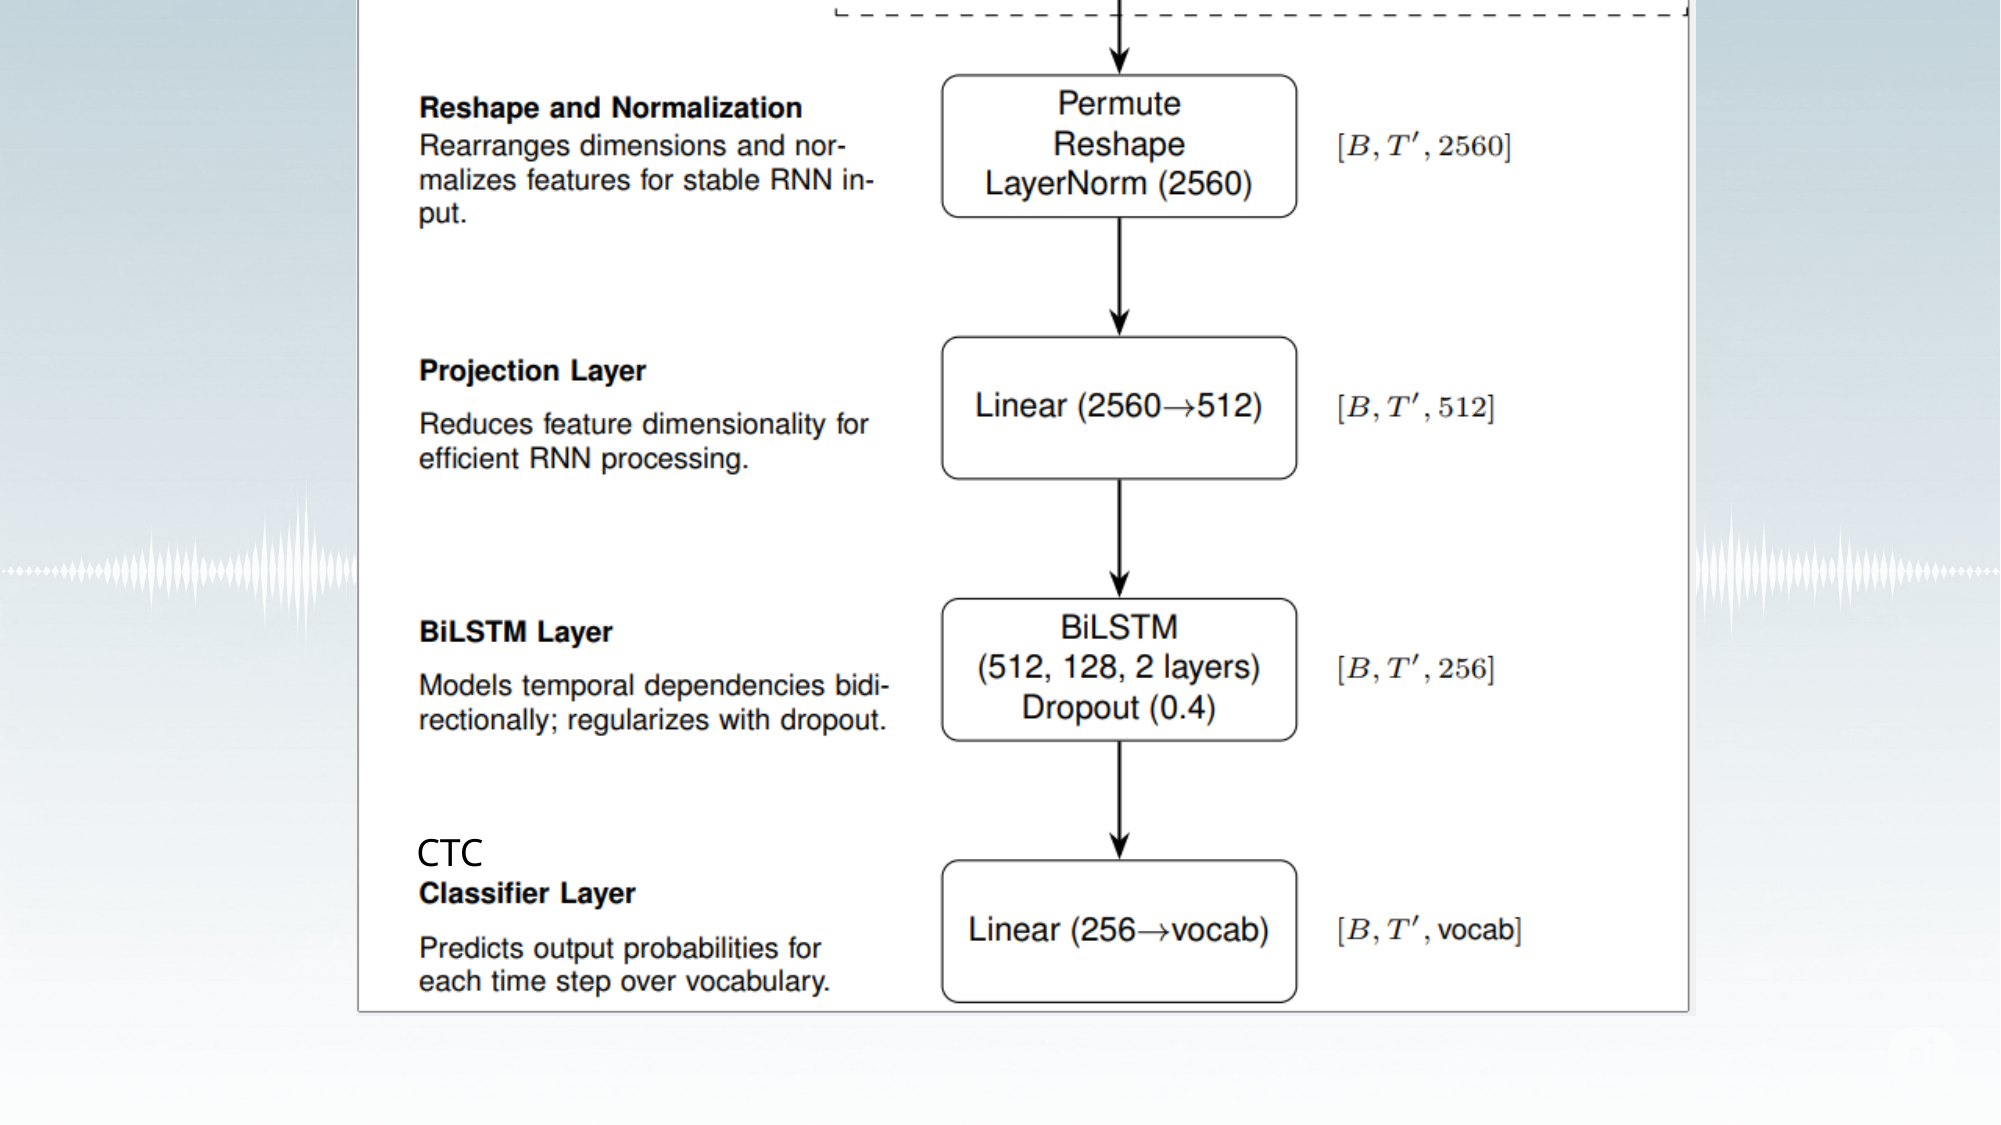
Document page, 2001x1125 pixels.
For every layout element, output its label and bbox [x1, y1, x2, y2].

picture [355, 0, 1696, 1017]
